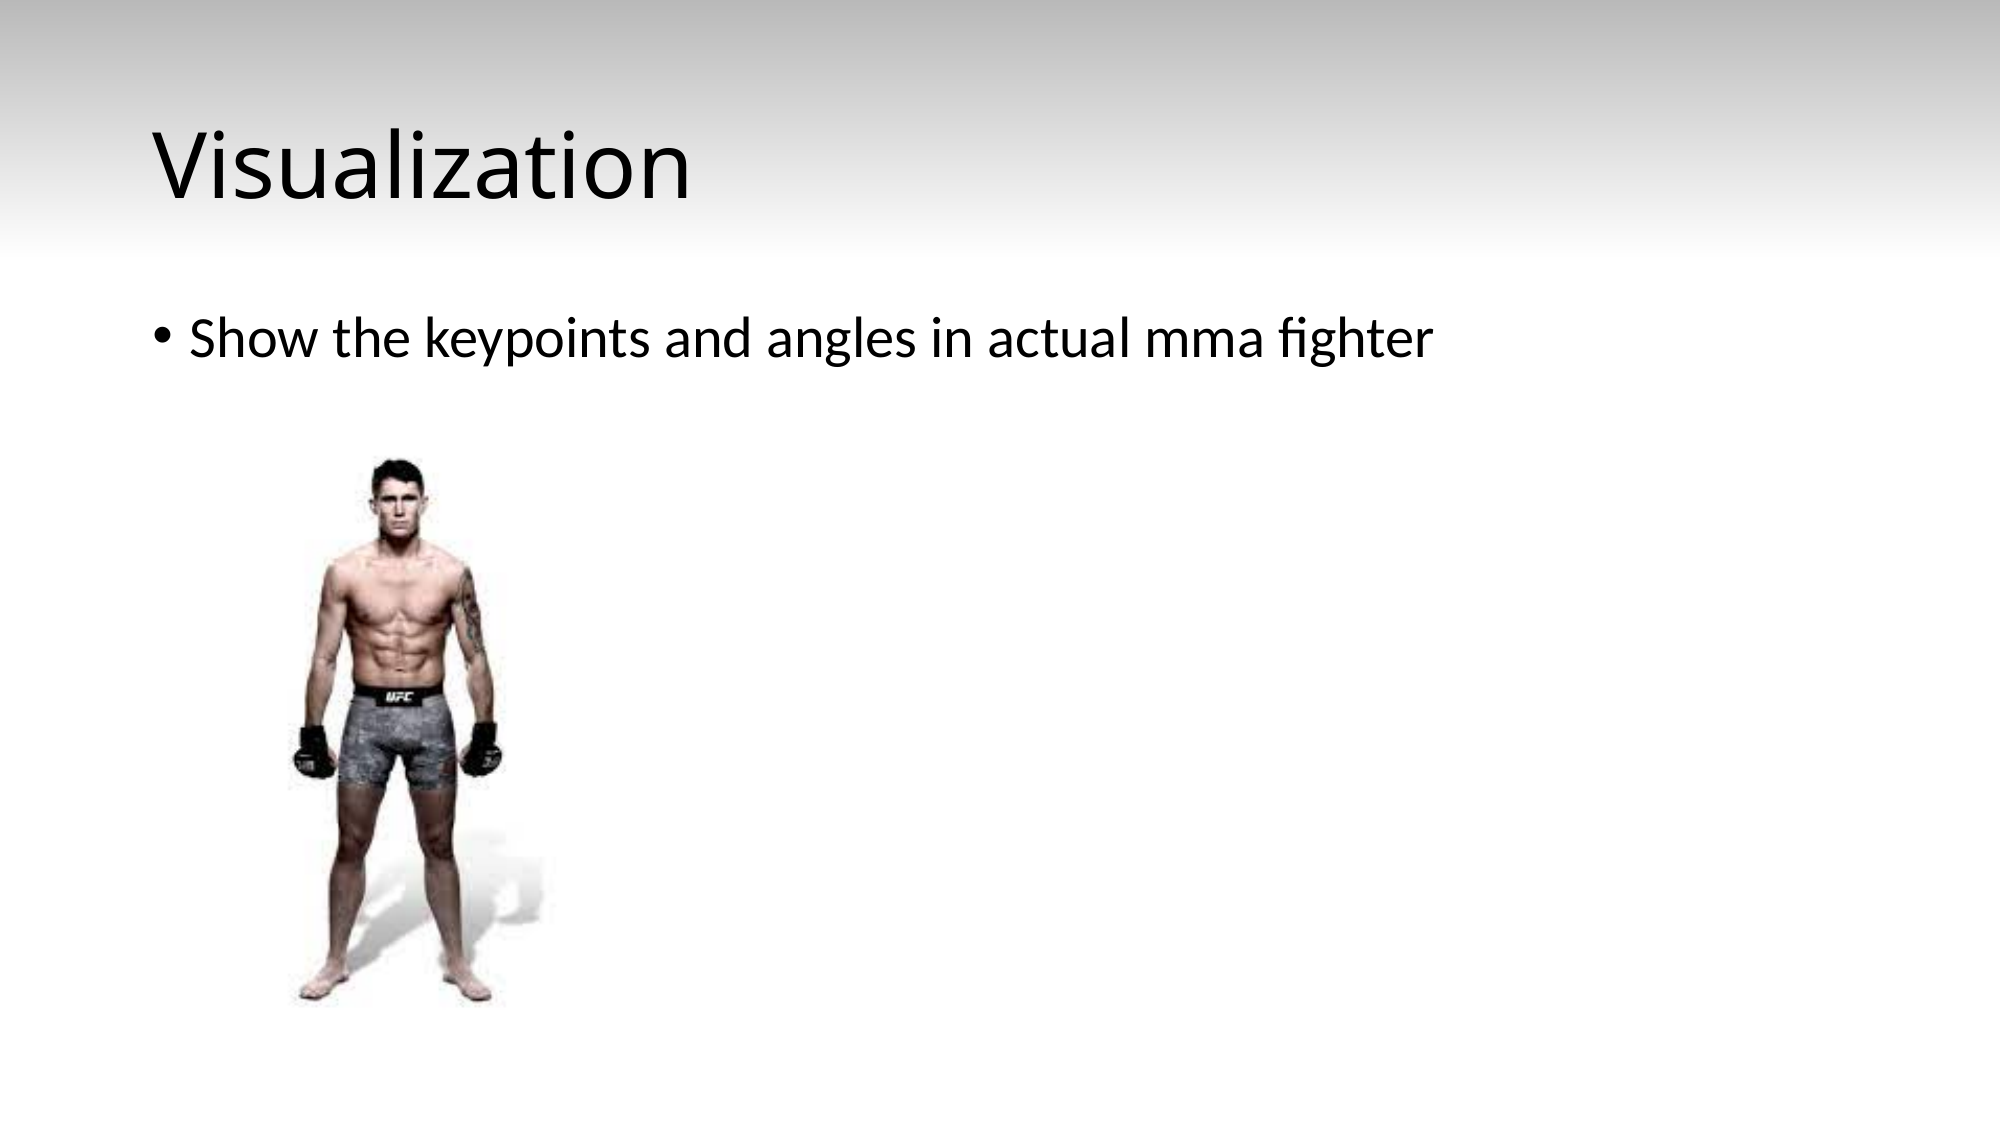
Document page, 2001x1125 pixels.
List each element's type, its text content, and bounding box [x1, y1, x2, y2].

title Visualization [137, 59, 1863, 278]
picture [205, 440, 588, 1014]
list Show the keypoints and angles in actual mma fighter [137, 299, 1863, 1014]
